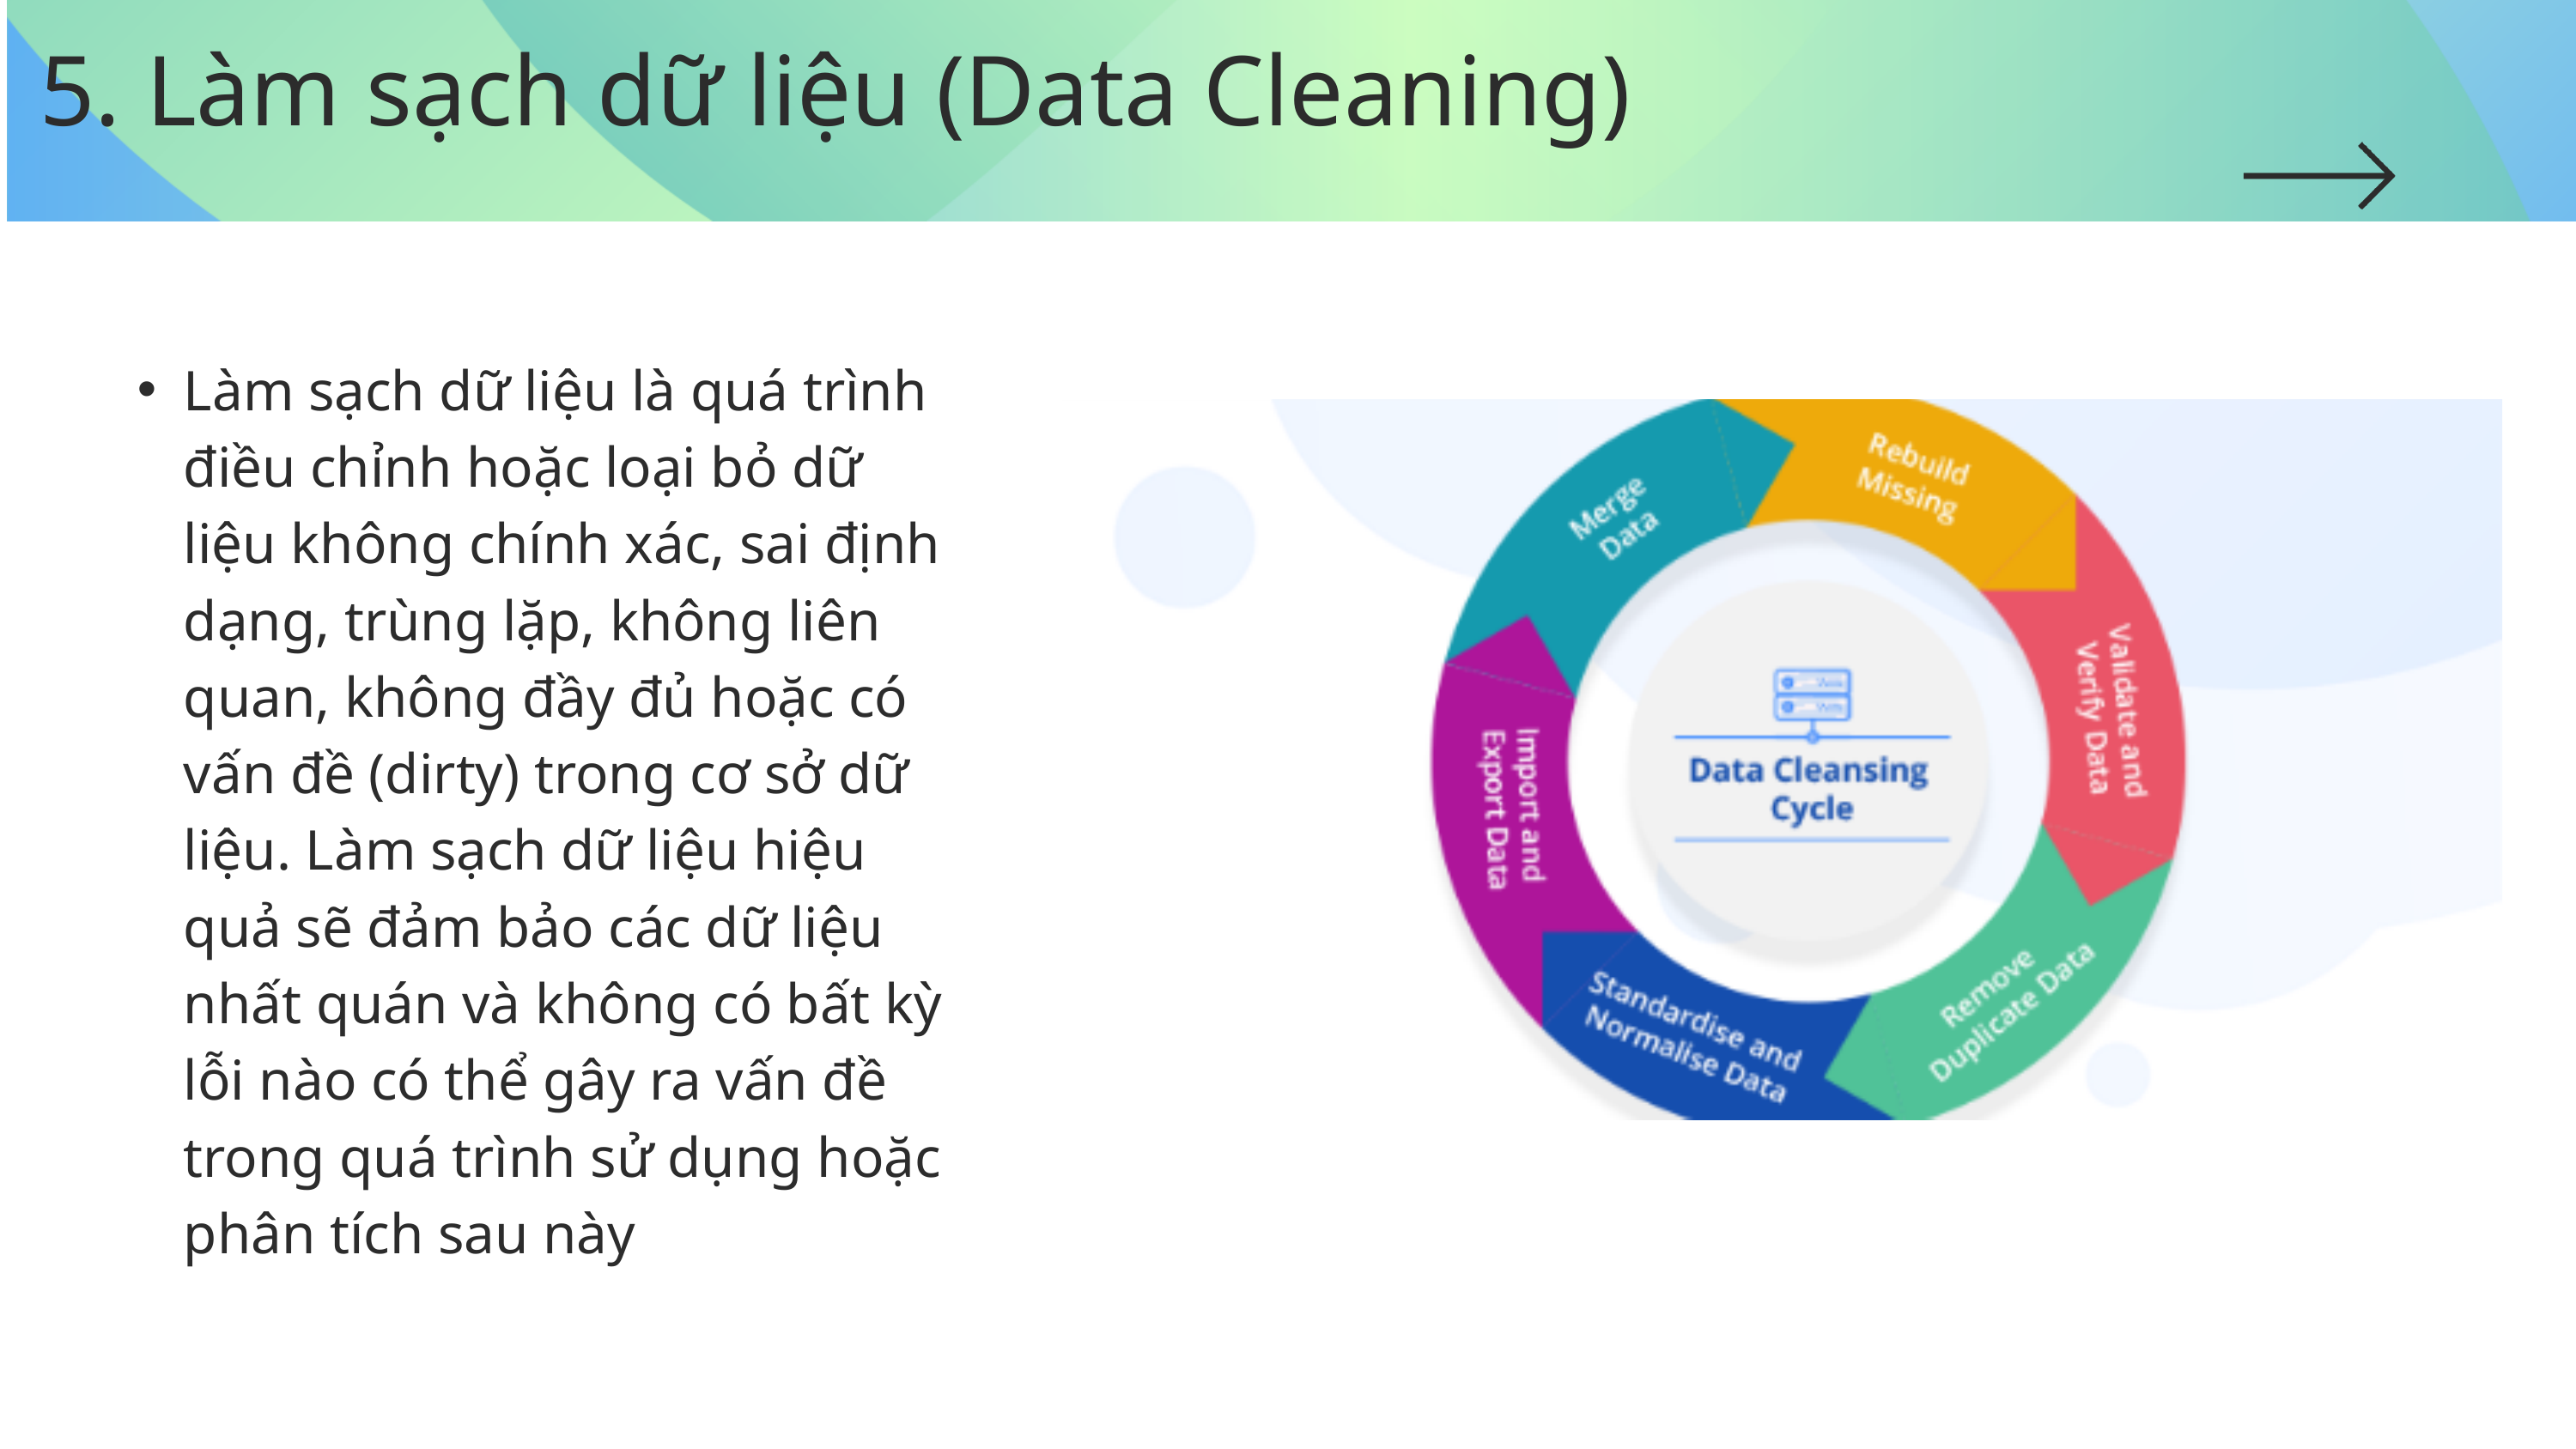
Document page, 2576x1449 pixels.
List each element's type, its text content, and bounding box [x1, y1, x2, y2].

text_box [6, 0, 2576, 221]
text_box [1062, 399, 2503, 1120]
text_box 5. Làm sạch dữ liệu (Data Cleaning) [39, 29, 2576, 262]
text_box Làm sạch dữ liệu là quá trình điều chỉnh hoặc loại bỏ dữ liệu không chính xác, sai định dạng, trùng lặp, không liên quan, không đầy đủ hoặc có vấn đề (dirty) trong cơ sở dữ liệu. Làm sạch dữ liệu hiệu quả sẽ đảm bảo các dữ liệu nhất quán và không có bất kỳ lỗi nào có thể gây ra vấn đề trong quá trình sử dụng hoặc phân tích sau này [90, 344, 963, 1342]
